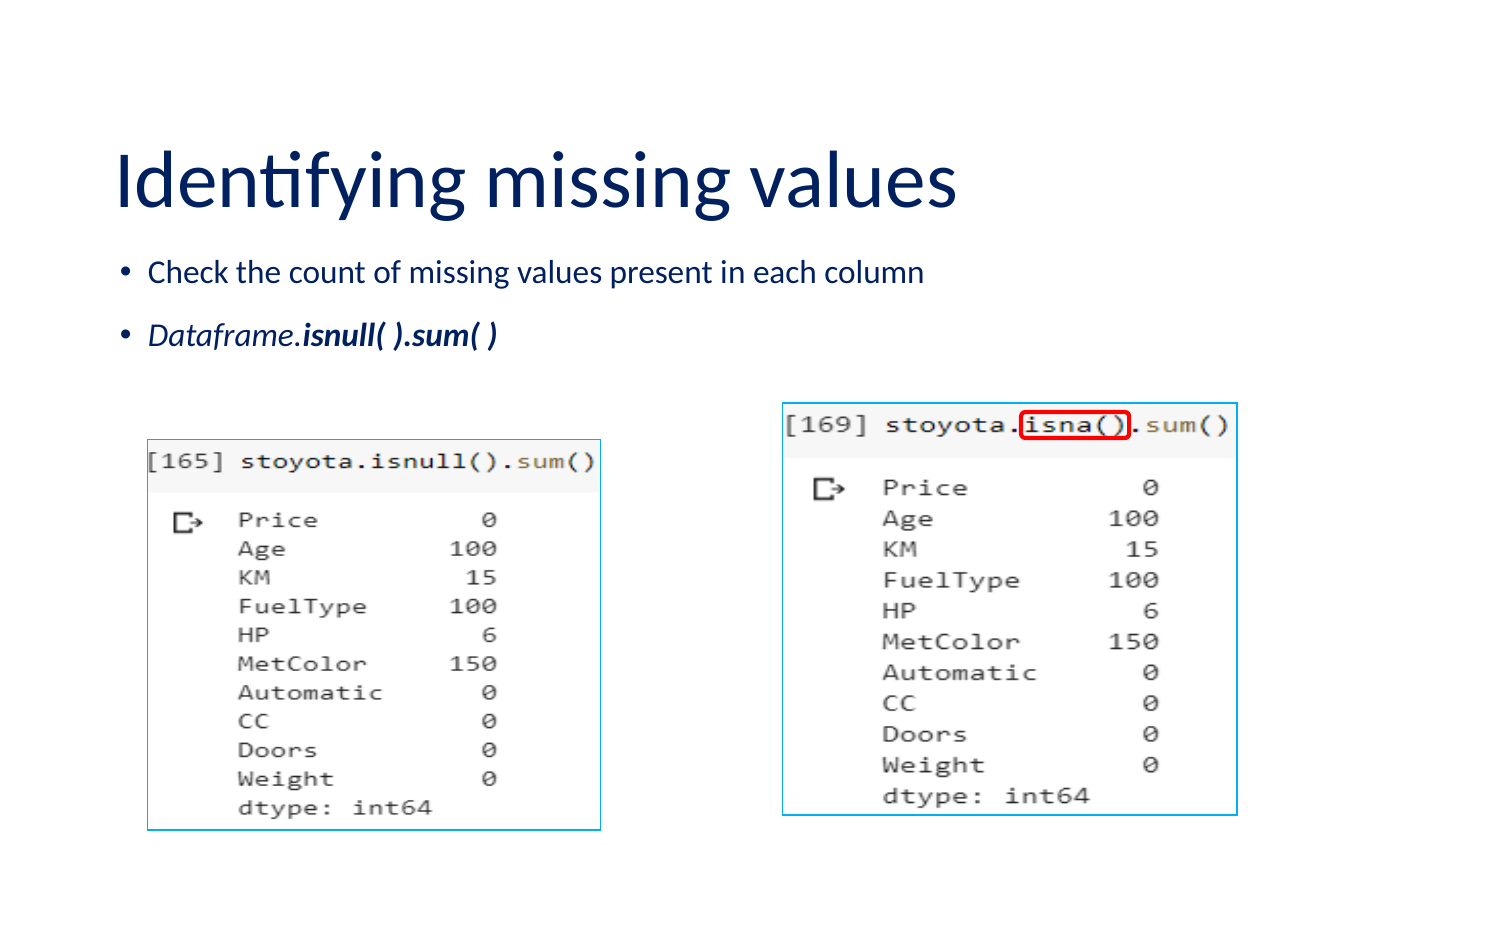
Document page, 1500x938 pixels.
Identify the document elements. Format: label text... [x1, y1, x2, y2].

title Identifying missing values [103, 49, 1397, 232]
picture [149, 441, 599, 828]
picture [784, 405, 1235, 813]
list Check the count of missing values present in each column Dataframe.isnull( ).sum( ) [103, 249, 1397, 845]
